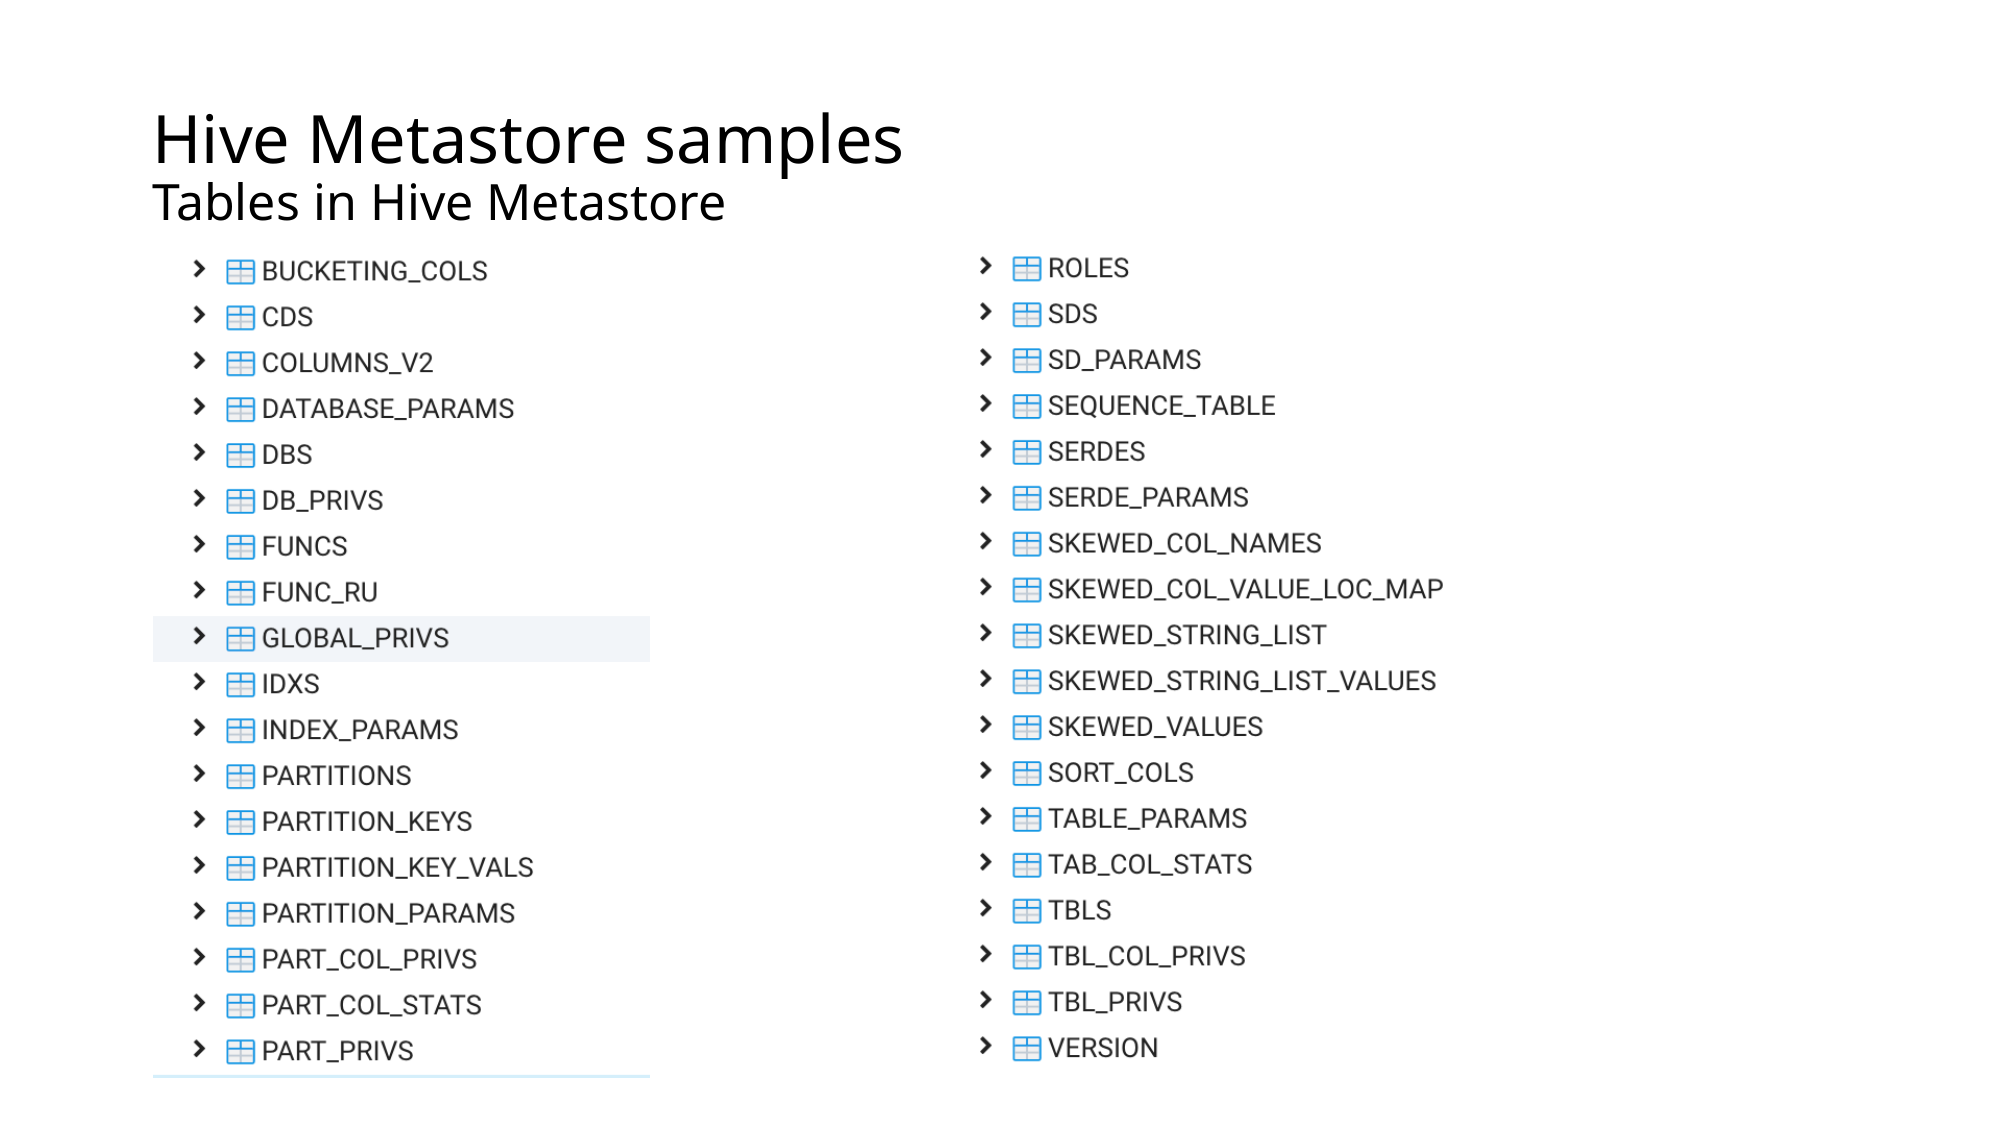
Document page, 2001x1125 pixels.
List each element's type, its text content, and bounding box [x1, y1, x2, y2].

picture [153, 246, 650, 1079]
picture [951, 246, 1448, 1079]
title Hive Metastore samples Tables in Hive Metastore [137, 59, 1863, 278]
